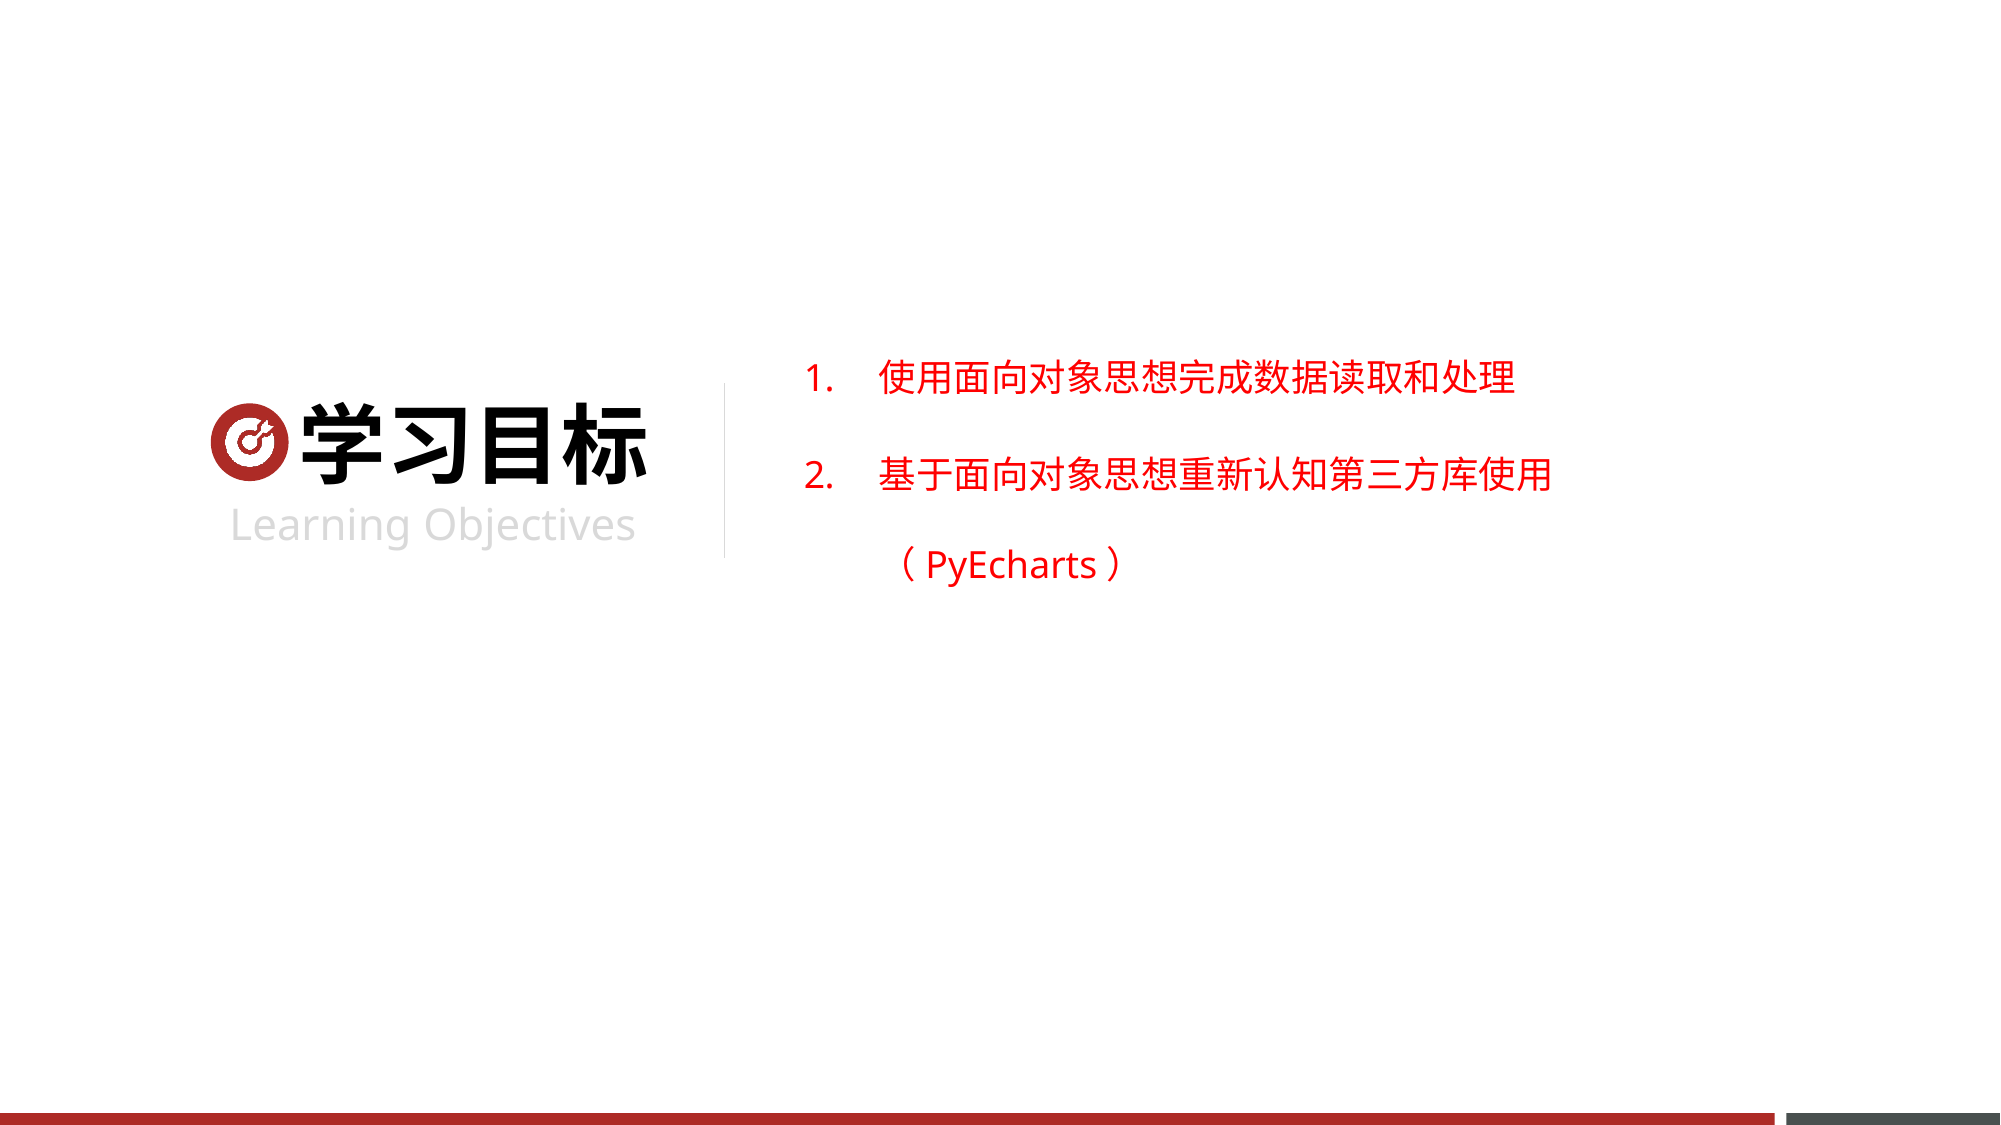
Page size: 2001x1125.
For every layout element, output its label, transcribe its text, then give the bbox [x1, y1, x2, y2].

list 使用面向对象思想完成数据读取和处理 基于面向对象思想重新认知第三方库使用（PyEcharts） [789, 235, 1823, 661]
picture [216, 408, 283, 476]
